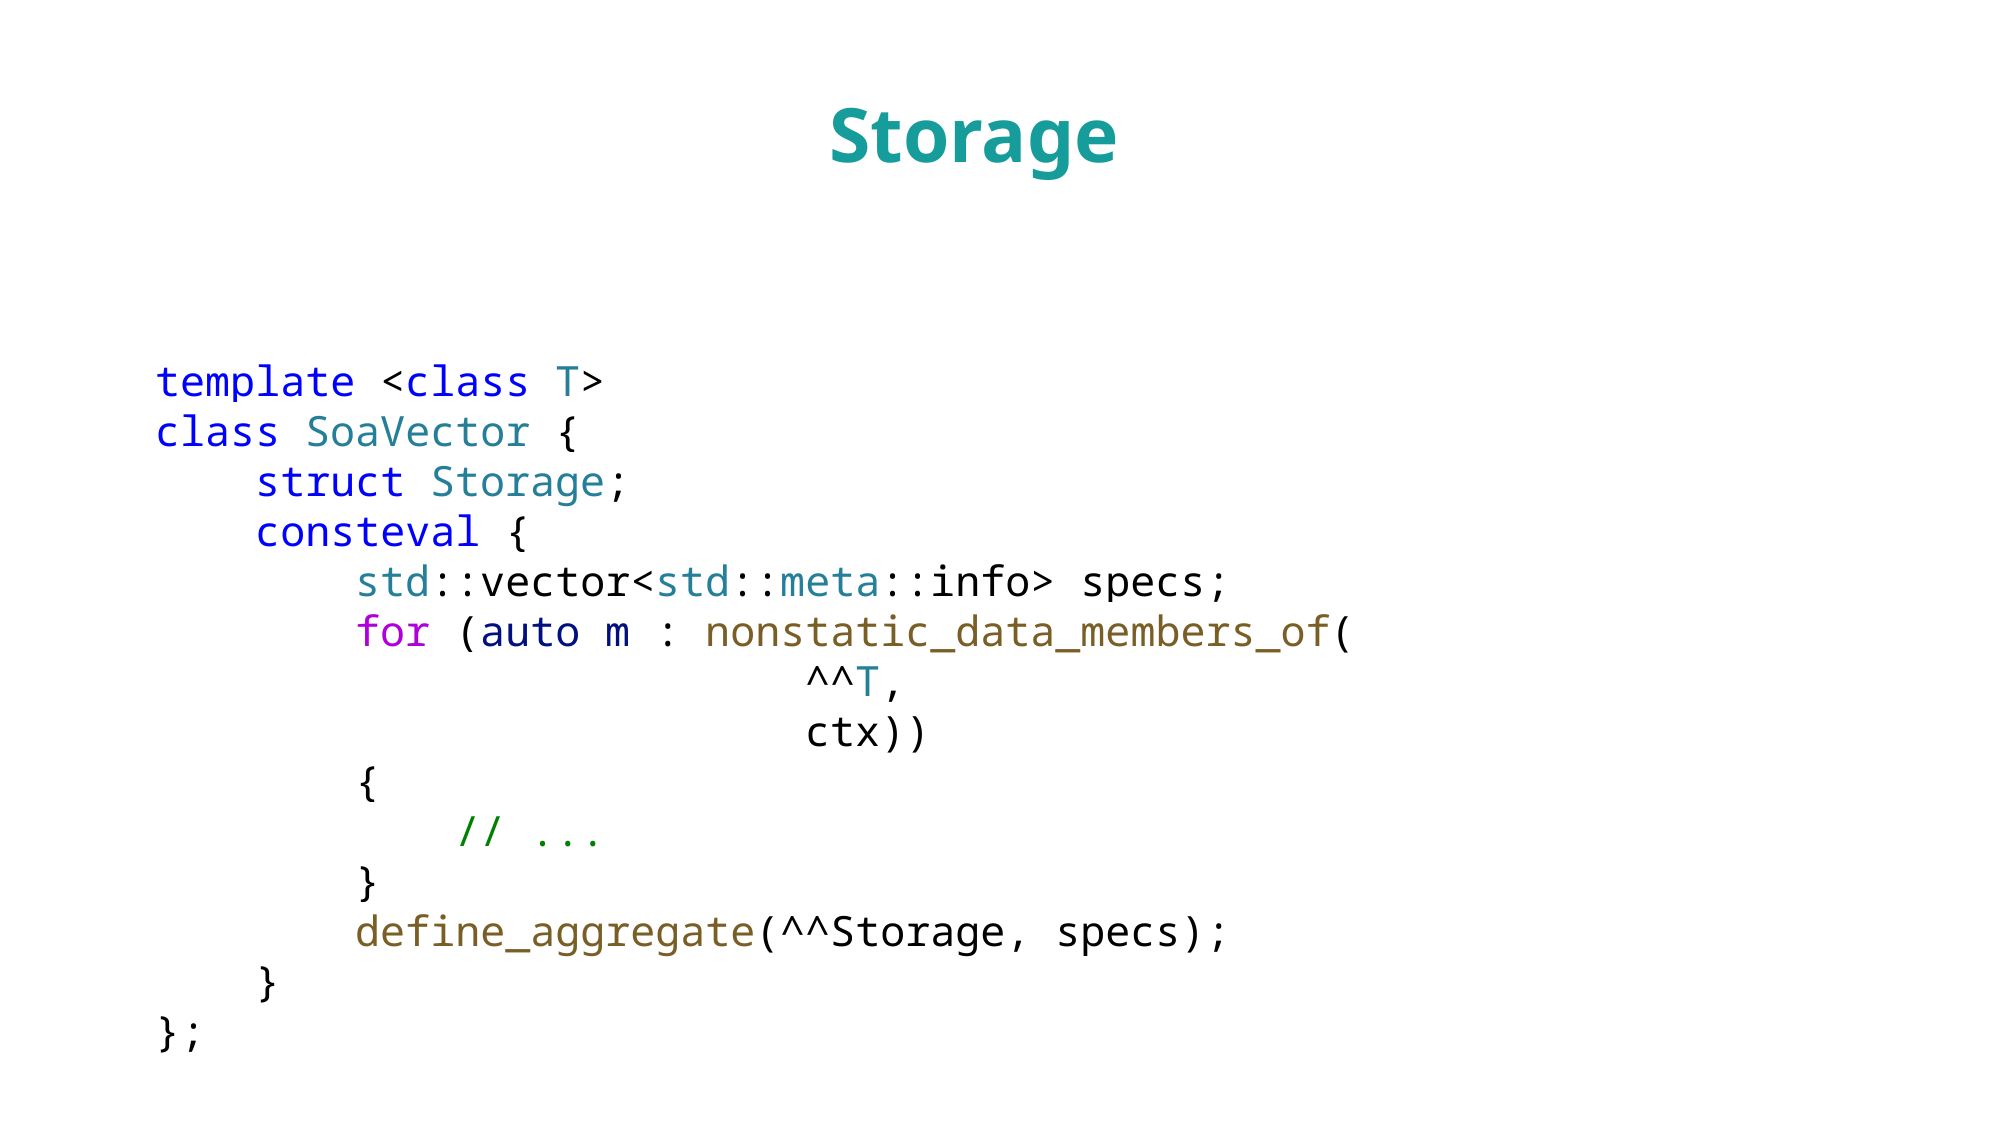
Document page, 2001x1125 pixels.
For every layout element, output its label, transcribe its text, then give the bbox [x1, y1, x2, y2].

title Storage [100, 90, 1849, 276]
text_box template <class T> class SoaVector { struct Storage; consteval { std::vector<std::meta::info> specs; for (auto m : nonstatic_data_members_of( ^^T, ctx)) { // ... } define_aggregate(^^Storage, specs); } }; [140, 347, 1371, 1063]
